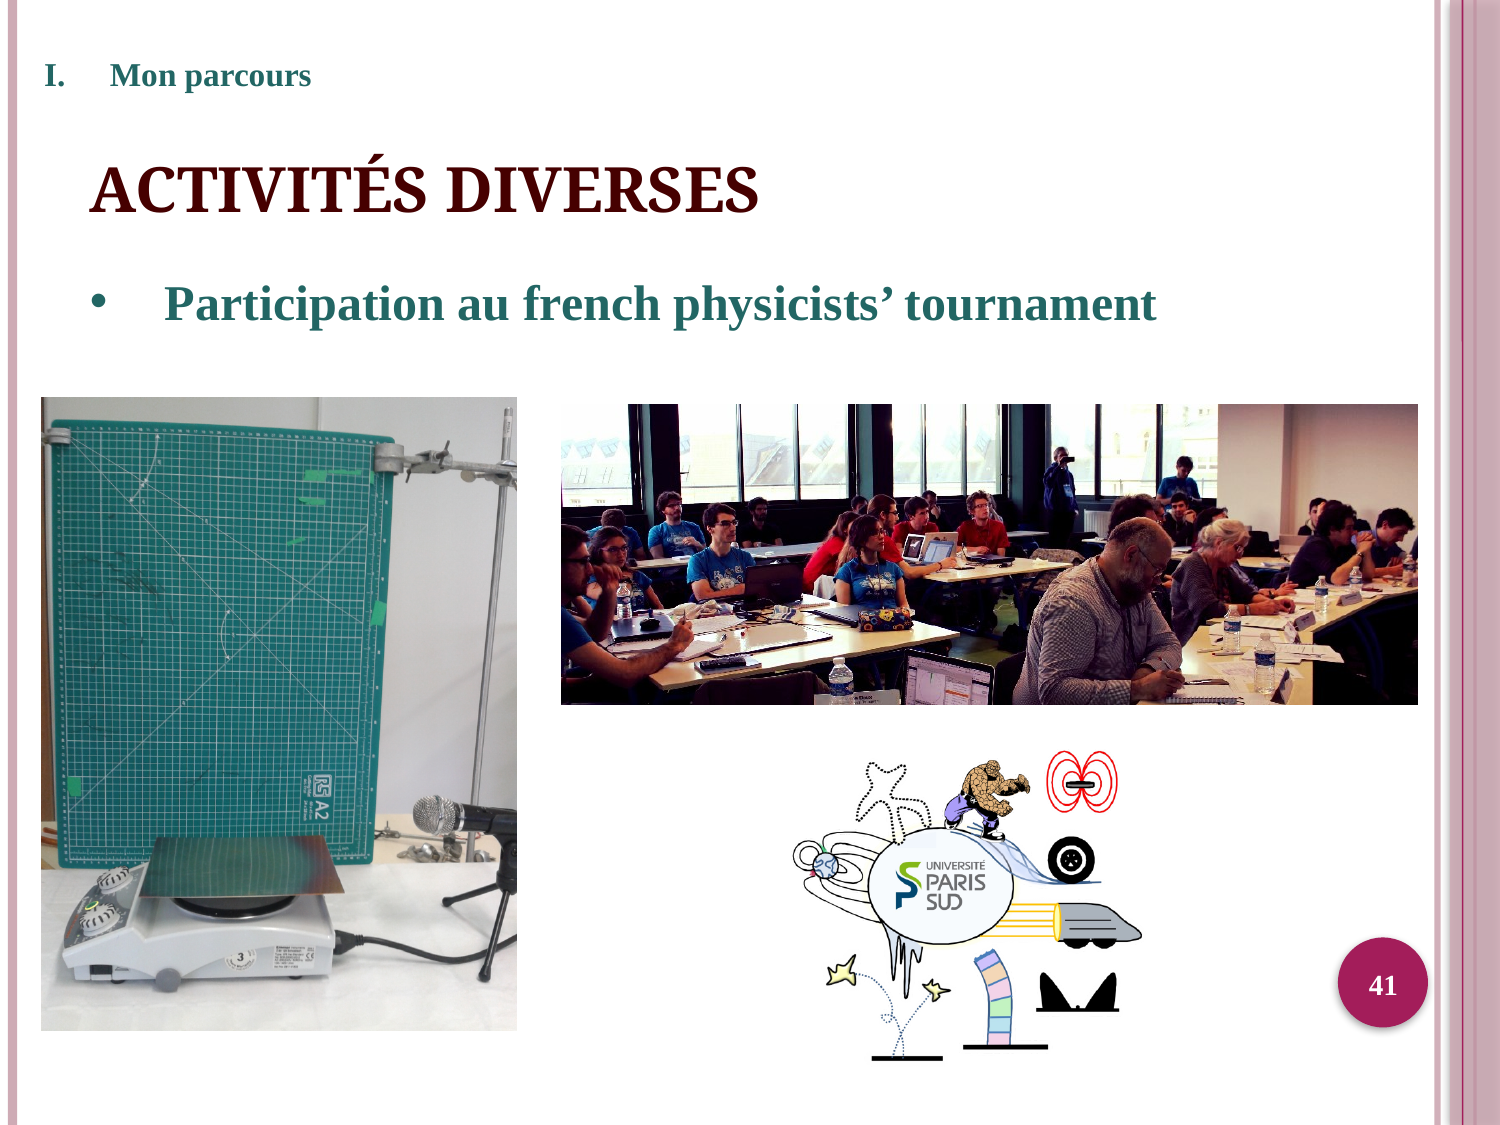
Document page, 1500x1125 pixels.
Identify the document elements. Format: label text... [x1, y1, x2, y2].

slide_number 41 [1333, 940, 1434, 1027]
picture [40, 396, 518, 1032]
footer Mon parcours [29, 42, 555, 103]
picture [784, 715, 1153, 1078]
list Participation au french physicists’ tournament [75, 262, 1300, 1062]
picture [560, 404, 1418, 705]
title Activités diverses [75, 125, 1300, 233]
